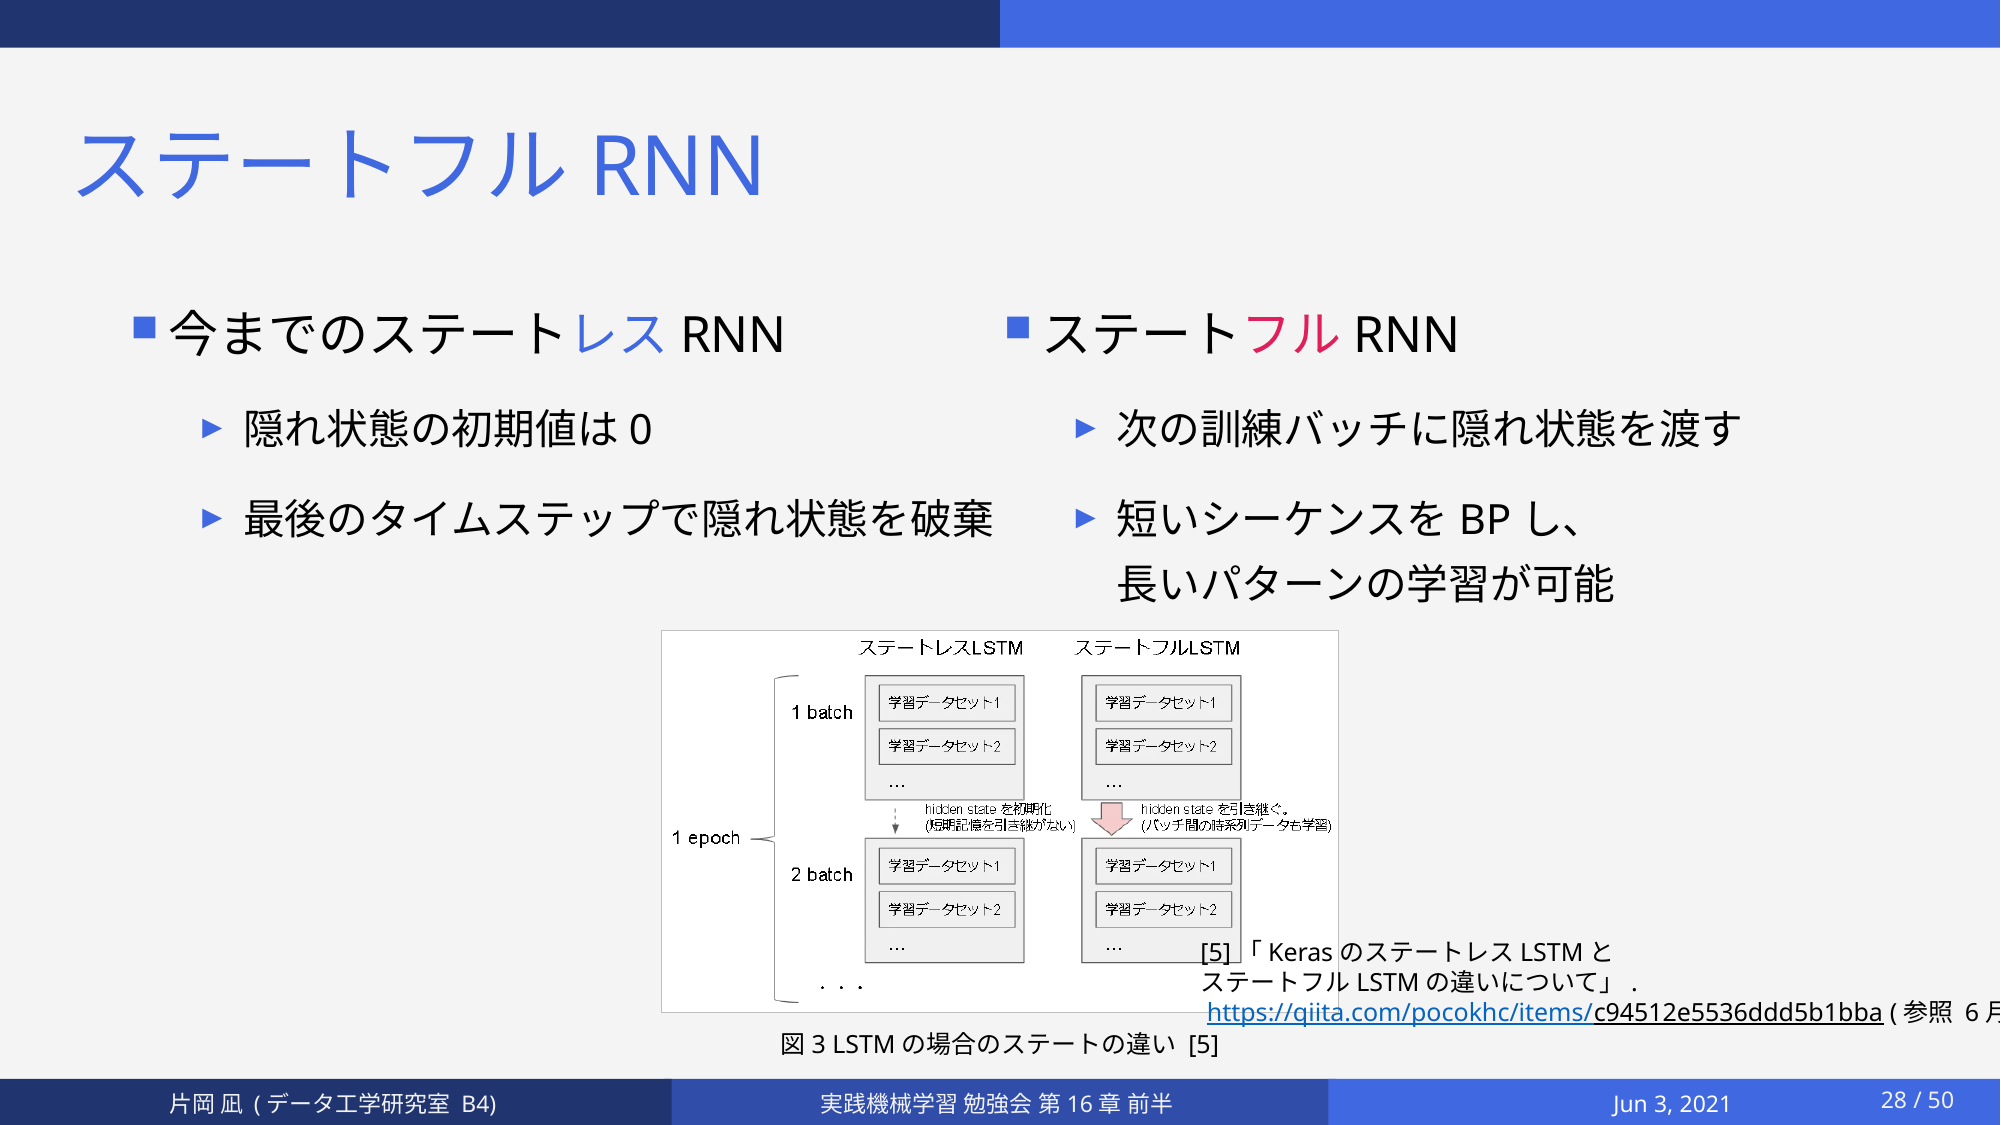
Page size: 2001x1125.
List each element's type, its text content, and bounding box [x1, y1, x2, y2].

text_box 図3 LSTMの場合のステートの違い [5] [766, 1020, 1234, 1066]
text_box [5]「KerasのステートレスLSTMと ステートフルLSTMの違いについて」. https://qiita.com/pocokhc/items/ c94512e5536ddd5b1bba (参照 6月 02, 2021). [1185, 929, 2000, 1038]
title ステートフルRNN [54, 59, 1893, 277]
picture [661, 630, 1339, 1013]
list 今までのステートレスRNN 隠れ状態の初期値は0 最後のタイムステップで隠れ状態を破棄 ステートフルRNN 次の訓練バッチに隠れ状態を渡す 短いシーケンスをBPし、 長いパターンの学習が可能 [115, 277, 1893, 1013]
